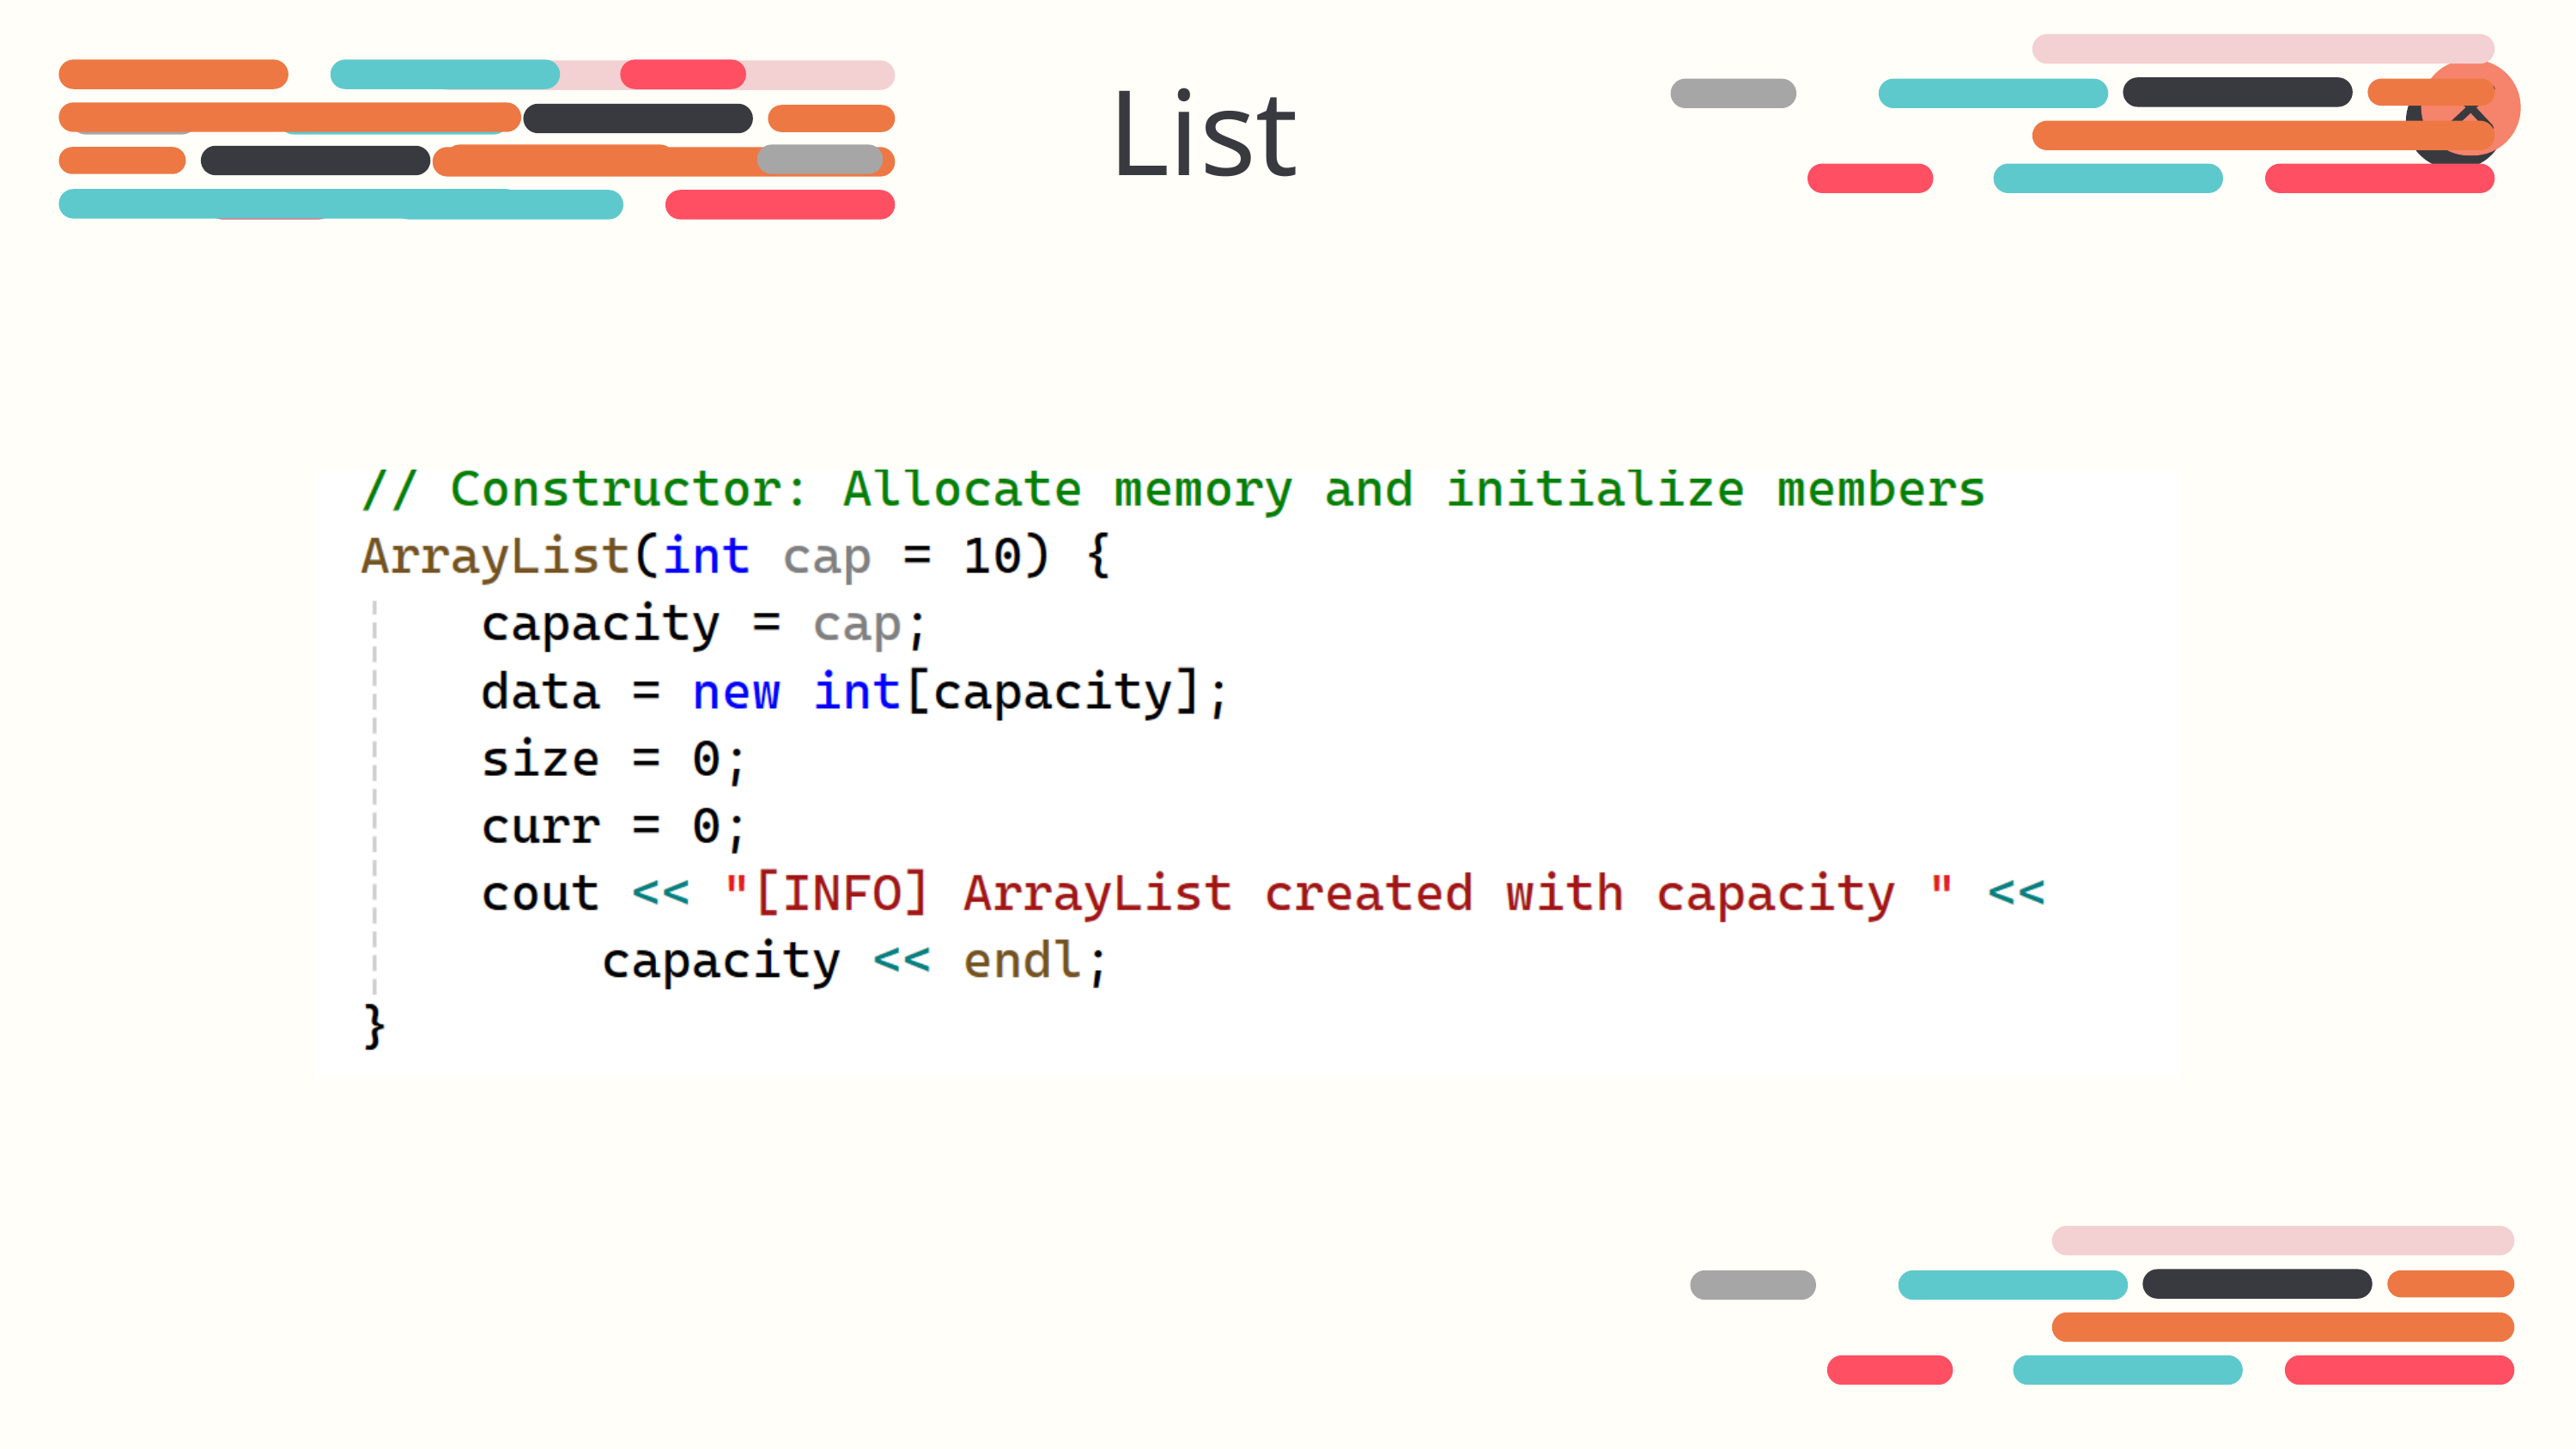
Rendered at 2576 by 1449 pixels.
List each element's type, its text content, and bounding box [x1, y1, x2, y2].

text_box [58, 33, 884, 219]
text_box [1670, 33, 2495, 219]
text_box List [986, 57, 1421, 199]
picture [315, 470, 2180, 1079]
